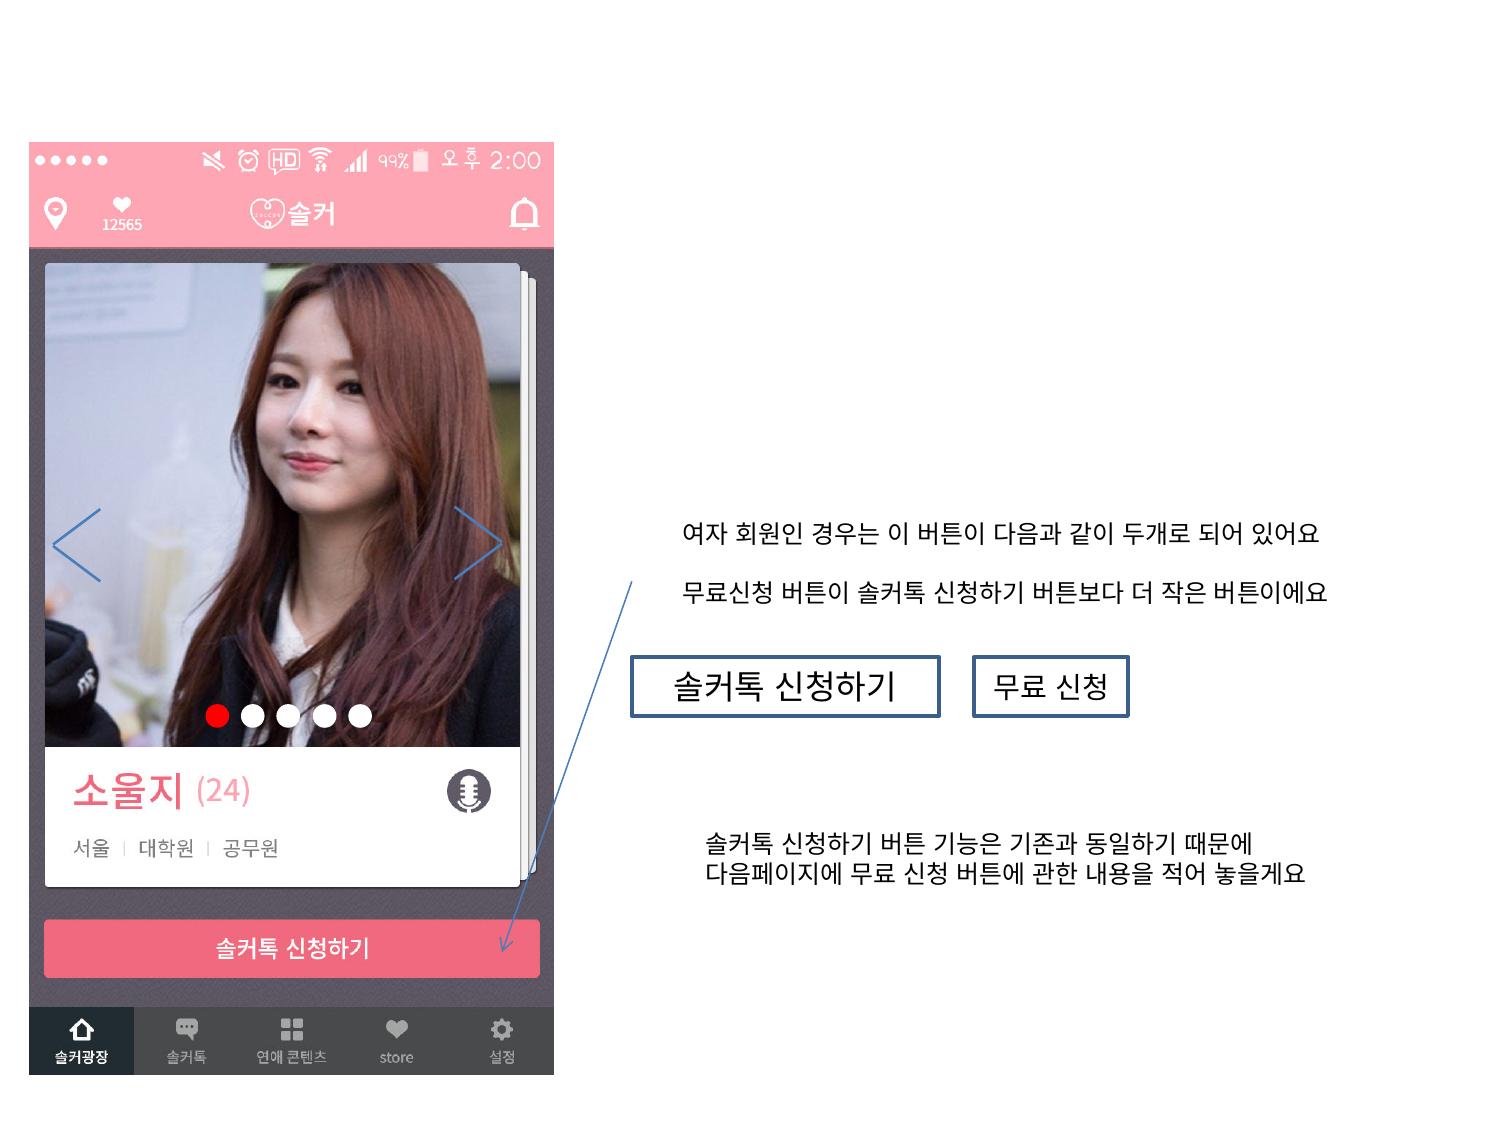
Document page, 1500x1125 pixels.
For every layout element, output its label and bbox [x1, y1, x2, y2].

picture [28, 141, 555, 1076]
text_box [454, 506, 503, 580]
text_box [52, 508, 101, 582]
text_box [501, 581, 941, 953]
text_box [668, 510, 1345, 616]
text_box [972, 655, 1130, 718]
text_box [691, 821, 1322, 897]
